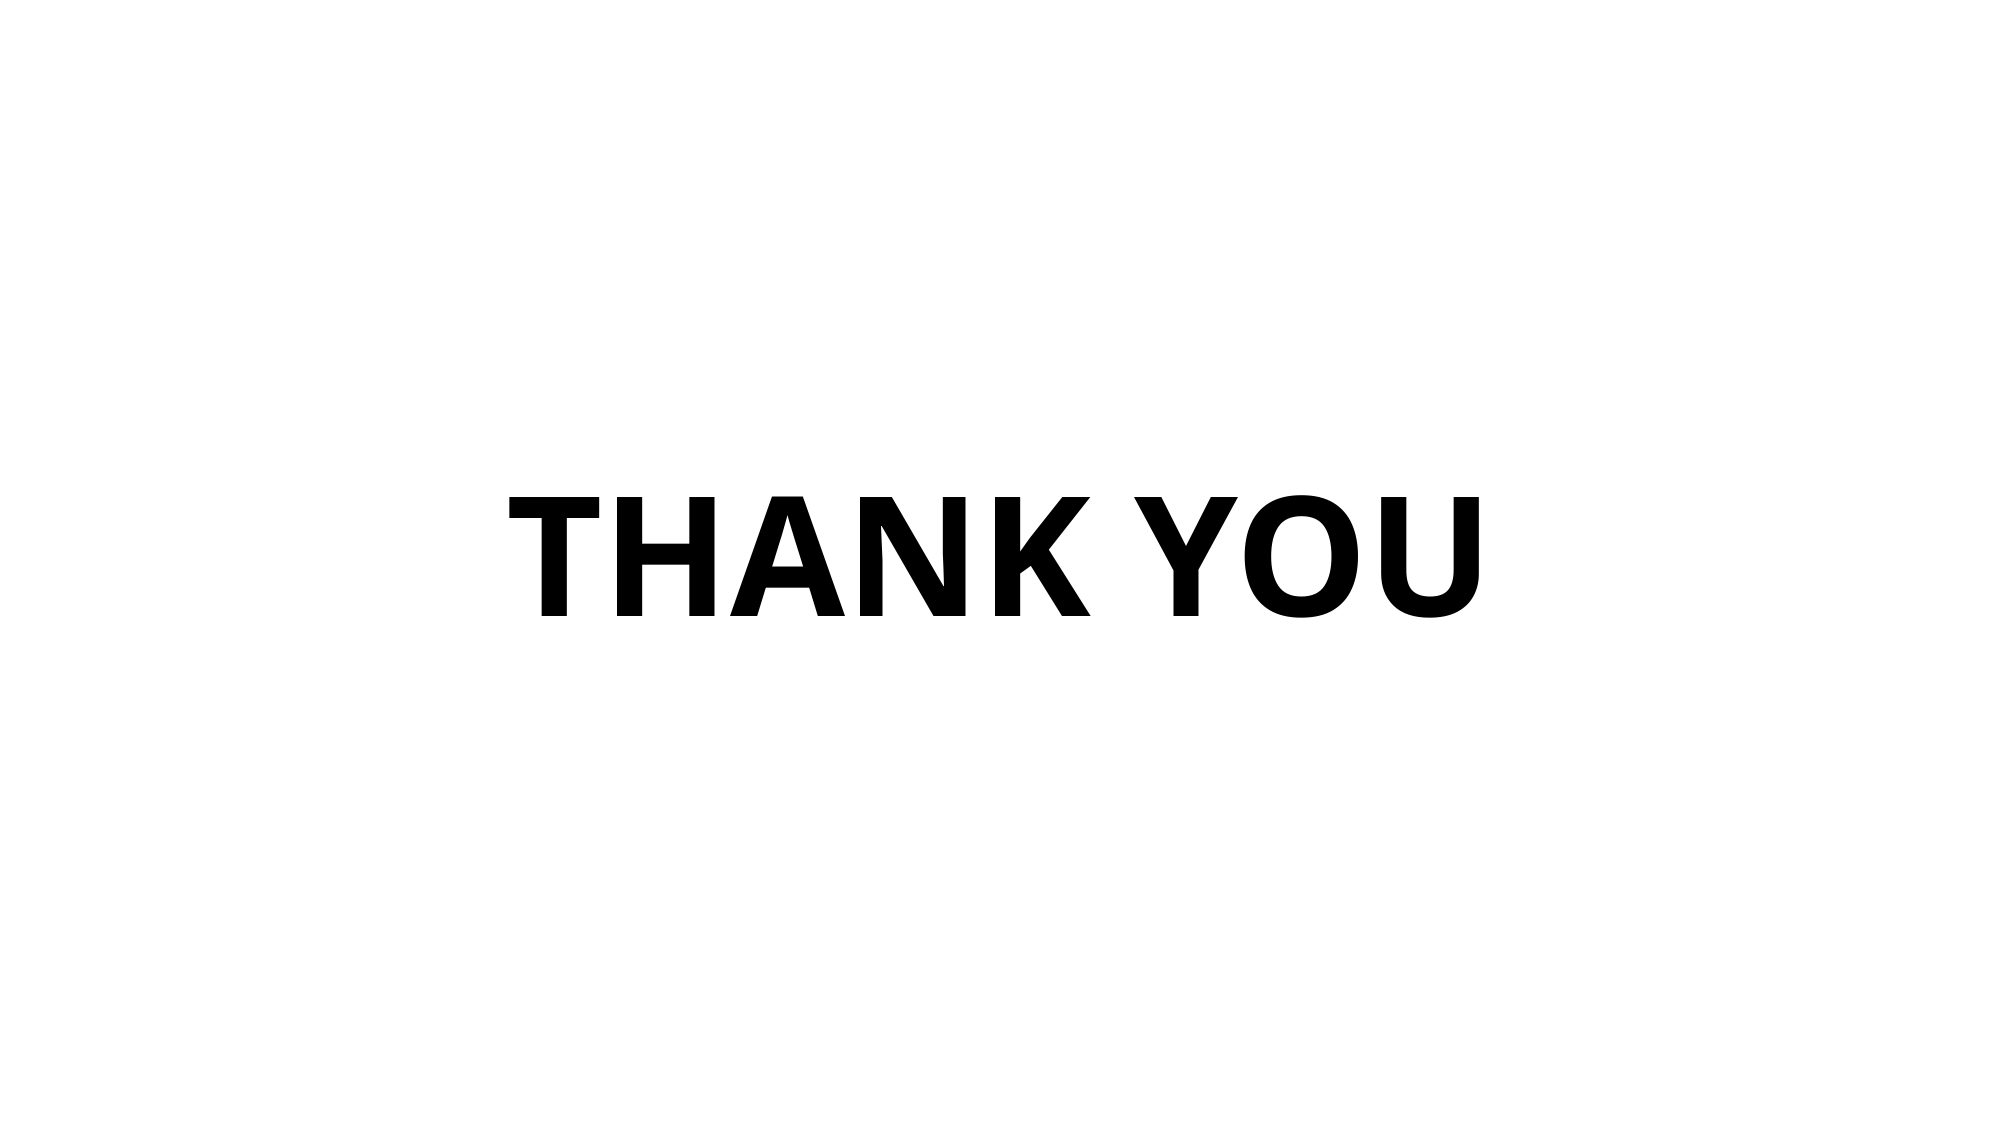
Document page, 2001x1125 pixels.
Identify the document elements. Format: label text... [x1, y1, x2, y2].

title THANK YOU [137, 453, 1863, 672]
